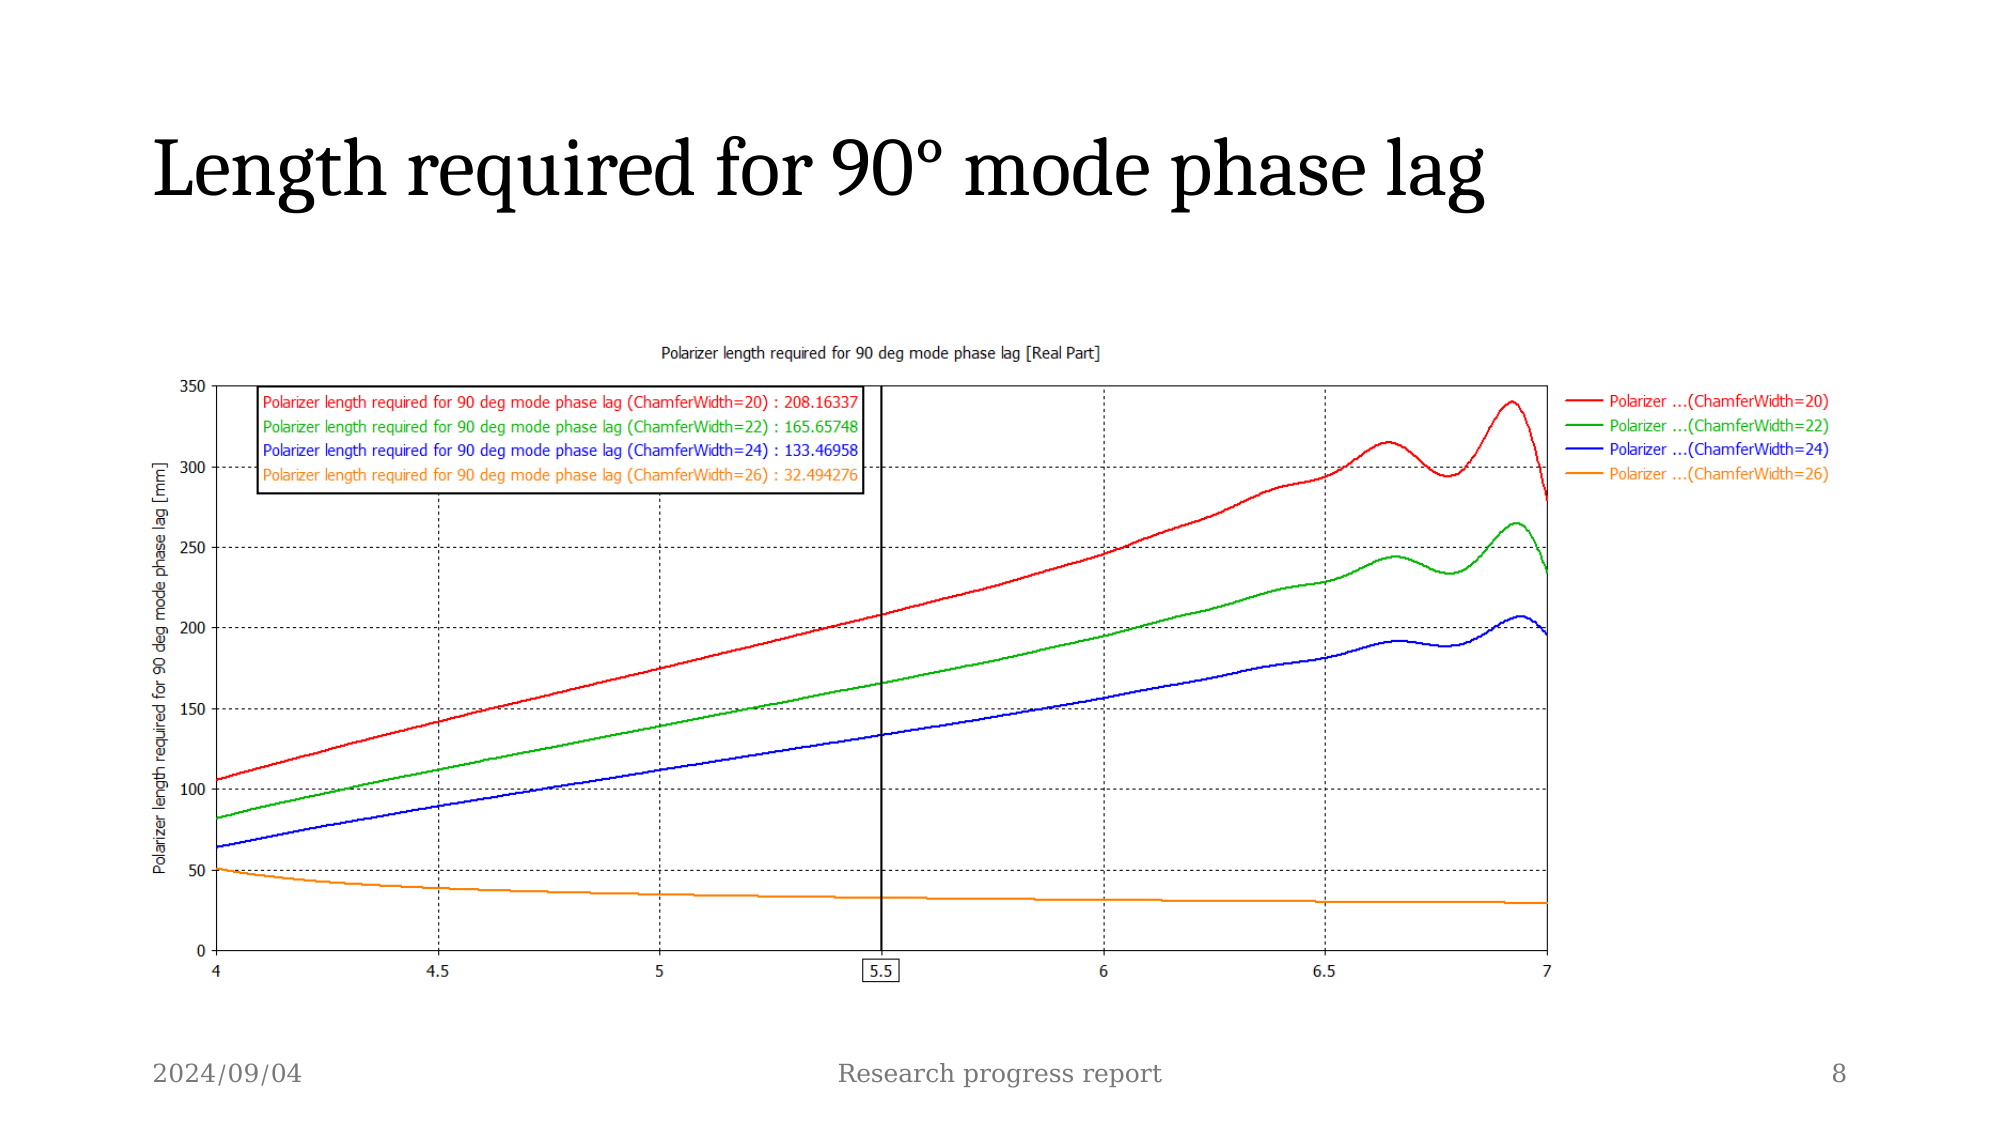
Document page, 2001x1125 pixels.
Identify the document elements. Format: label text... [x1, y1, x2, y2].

slide_number 8 [1412, 1042, 1863, 1103]
title Length required for 90° mode phase lag [137, 59, 1863, 278]
footer Research progress report [662, 1042, 1338, 1103]
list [136, 317, 1863, 995]
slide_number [137, 1042, 588, 1103]
